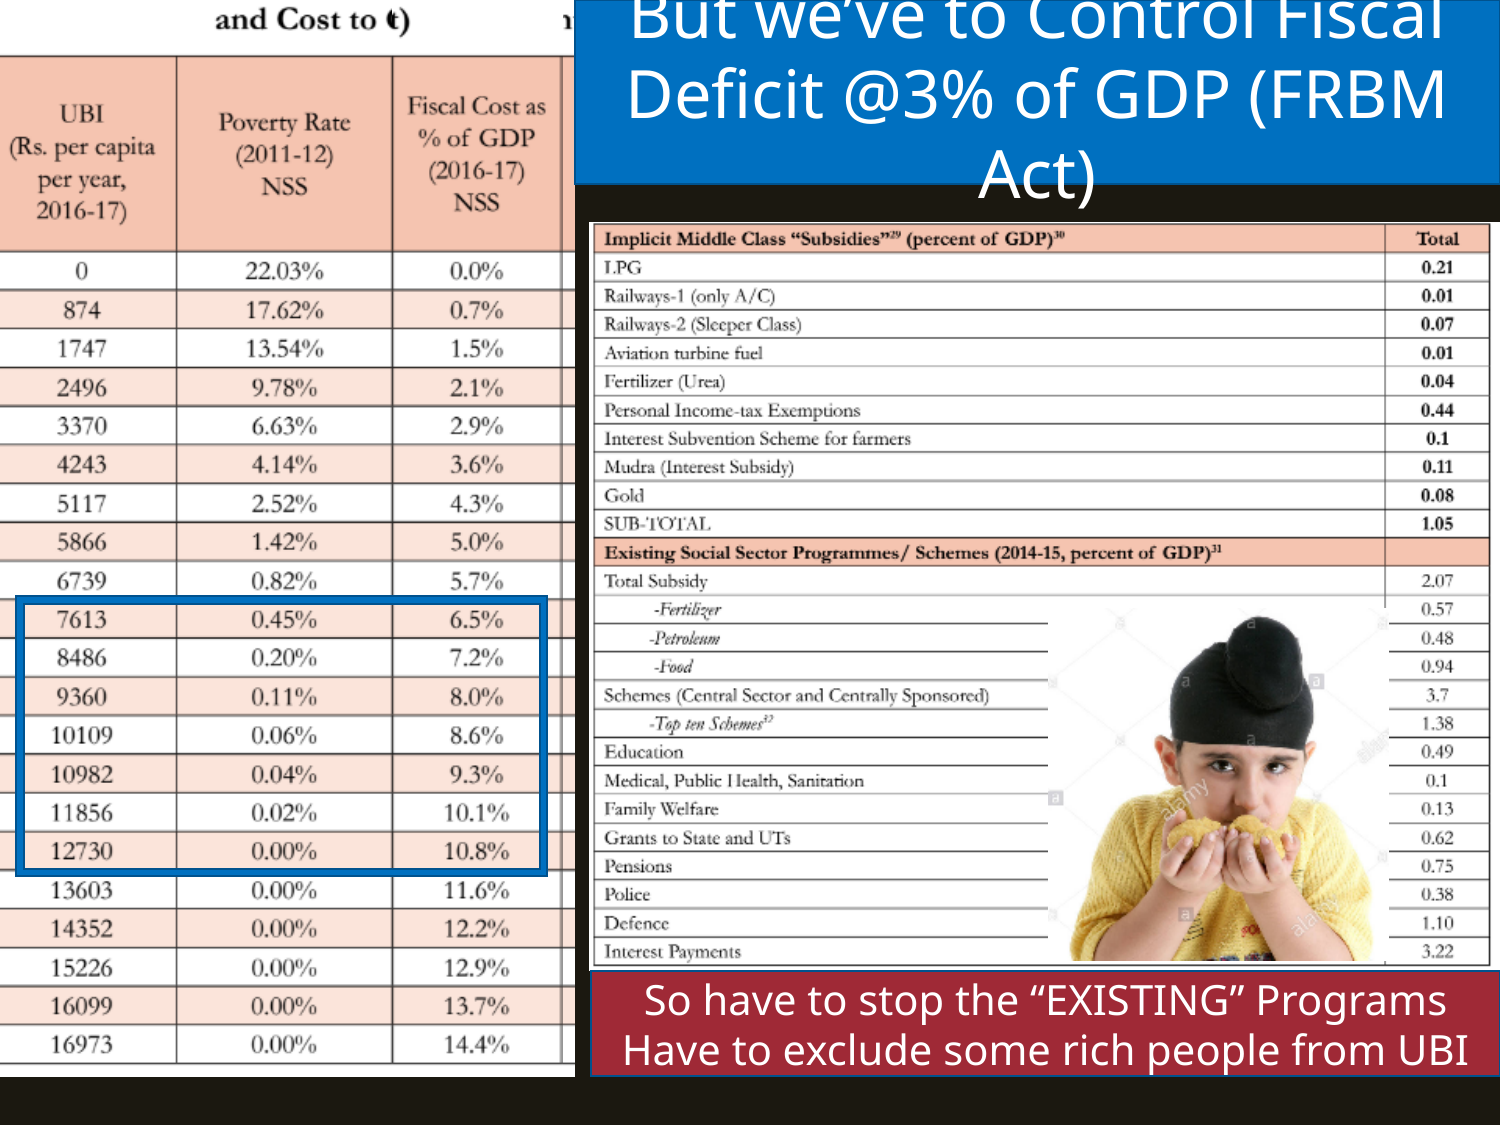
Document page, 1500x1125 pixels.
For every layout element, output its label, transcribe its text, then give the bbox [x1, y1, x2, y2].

picture [0, 0, 575, 1077]
picture [589, 222, 1500, 971]
text_box So have to stop the “EXISTING” Programs Have to exclude some rich people from UBI [590, 971, 1500, 1077]
text_box But we’ve to Control Fiscal Deficit @3% of GDP (FRBM Act) [575, 0, 1500, 185]
